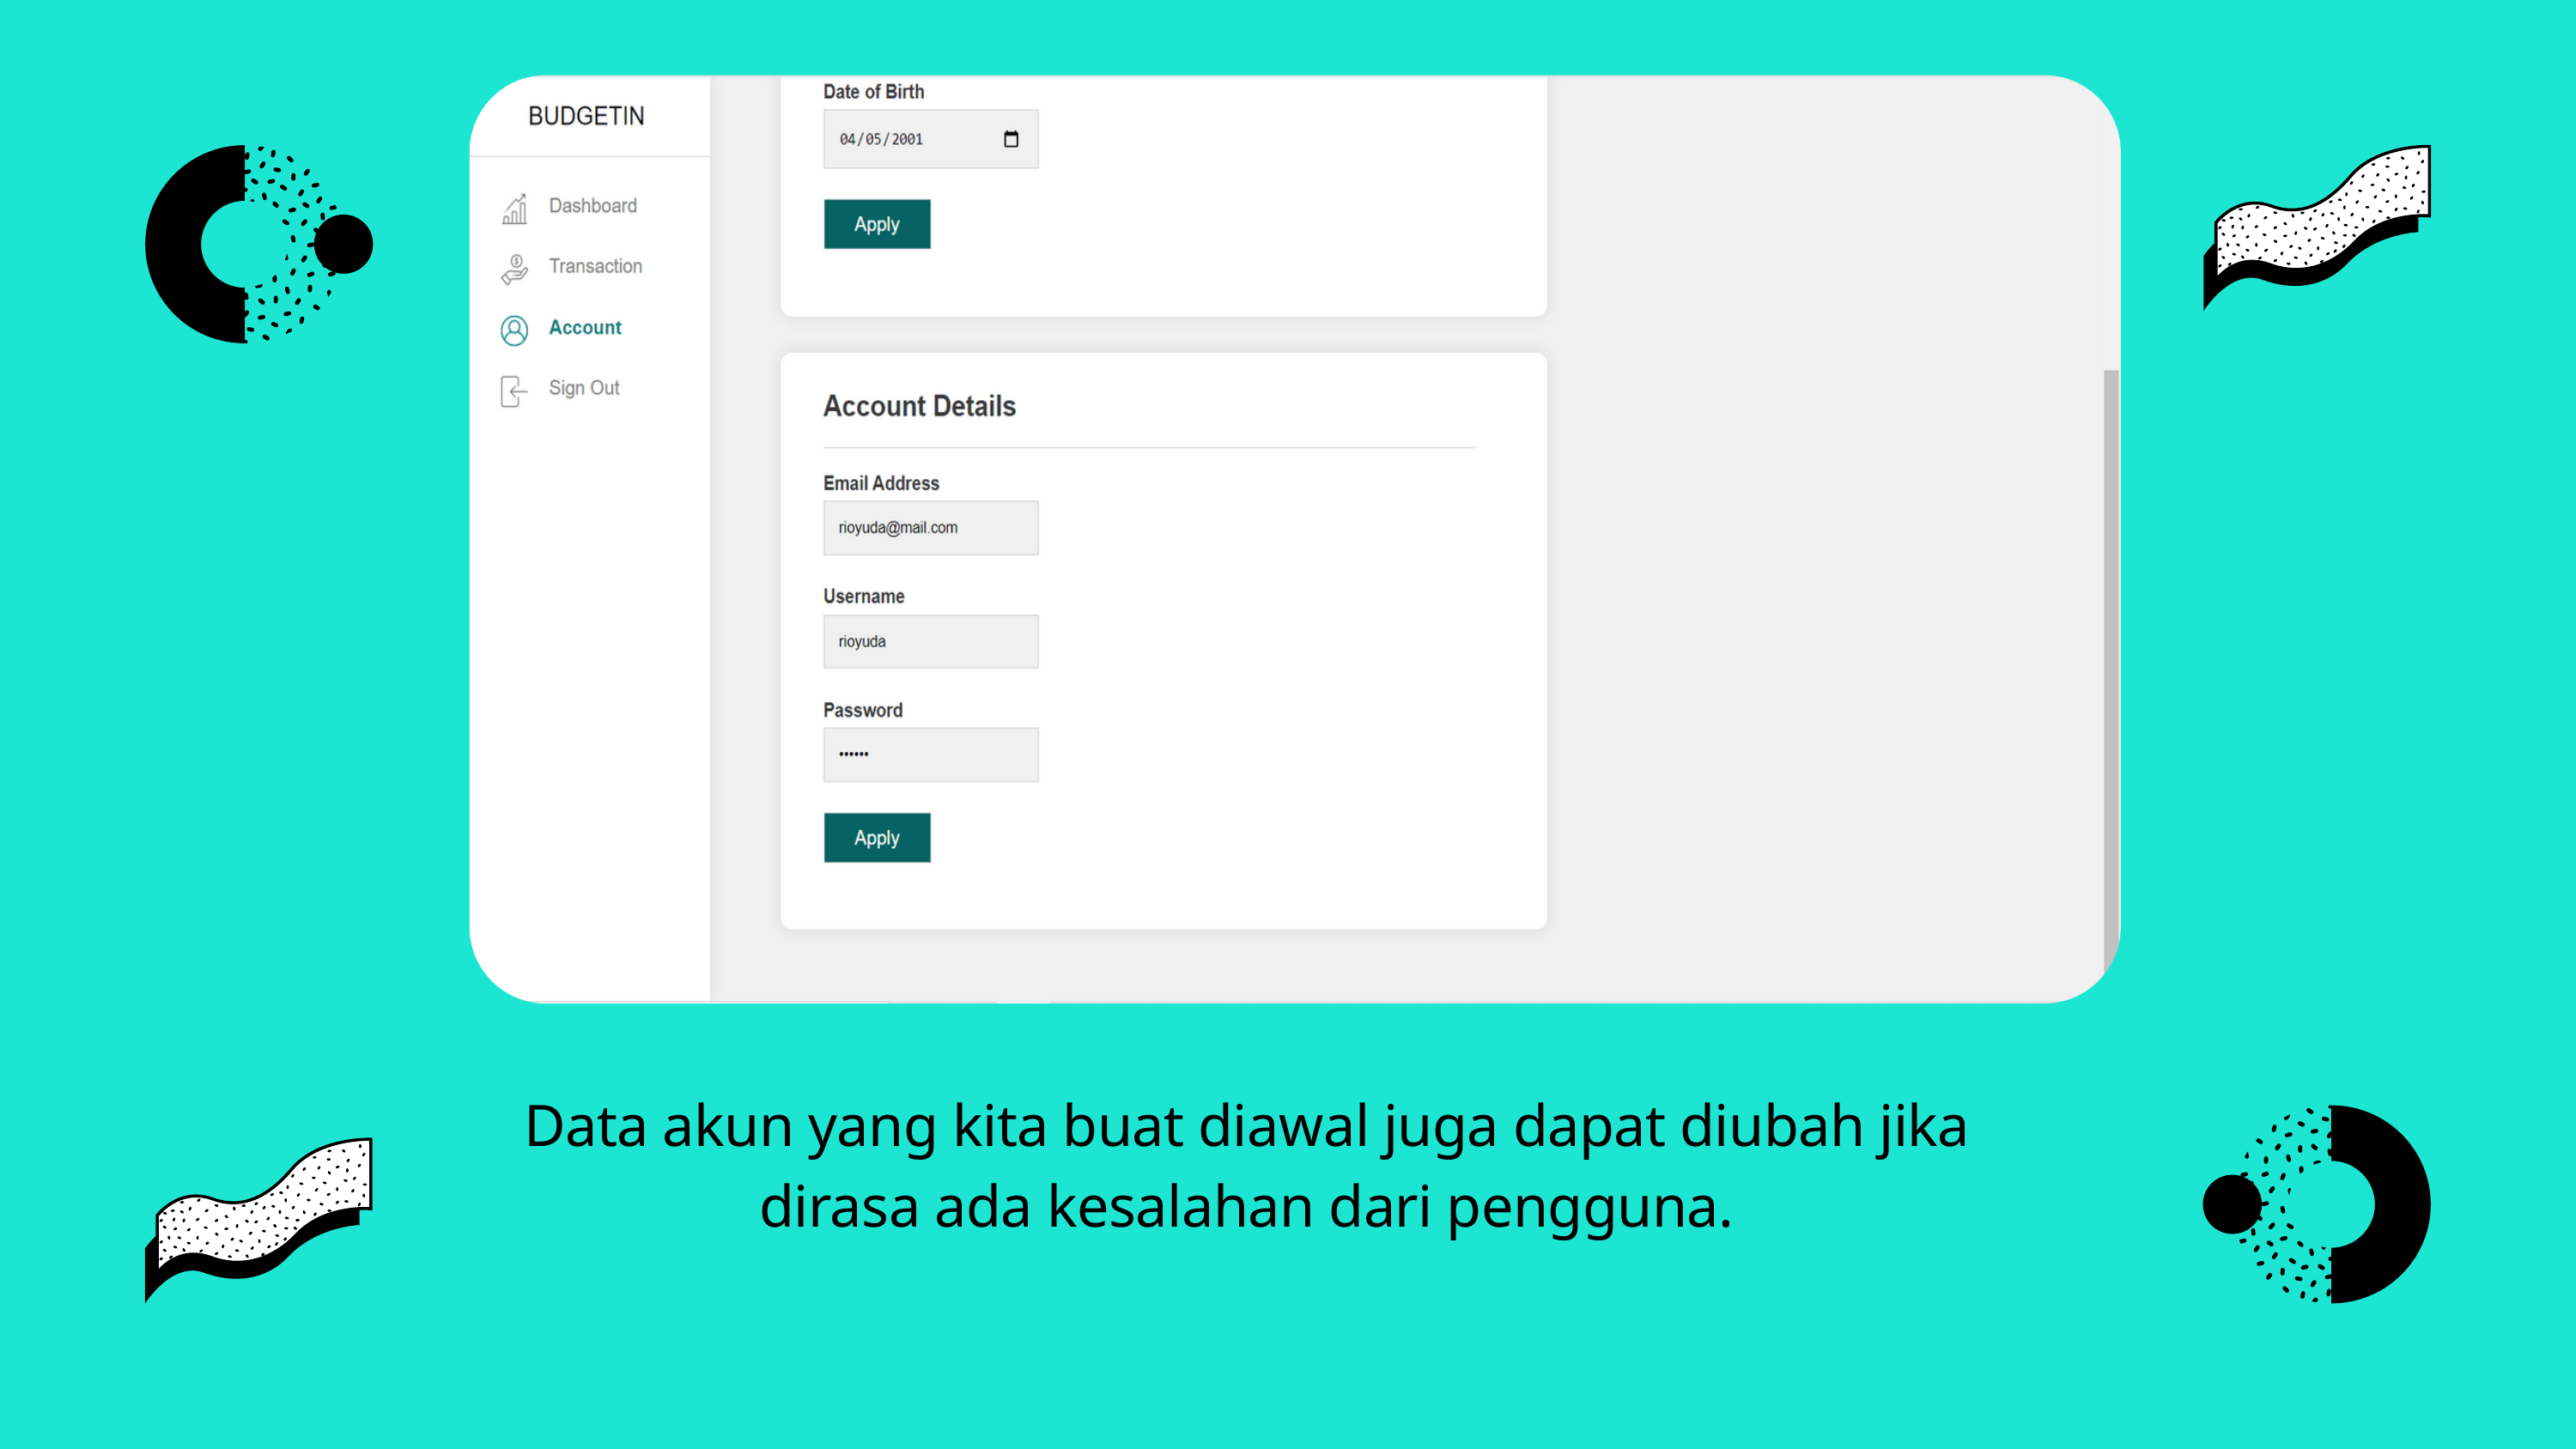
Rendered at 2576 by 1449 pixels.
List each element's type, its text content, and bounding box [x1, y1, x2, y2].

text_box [313, 214, 374, 274]
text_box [2202, 1174, 2263, 1234]
picture [2203, 144, 2432, 312]
text_box Data akun yang kita buat diawal juga dapat diubah jika dirasa ada kesalahan dari pengguna. [513, 1076, 1980, 1239]
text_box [469, 75, 2122, 1004]
picture [144, 1137, 373, 1304]
picture [144, 144, 344, 344]
picture [2232, 1105, 2432, 1304]
